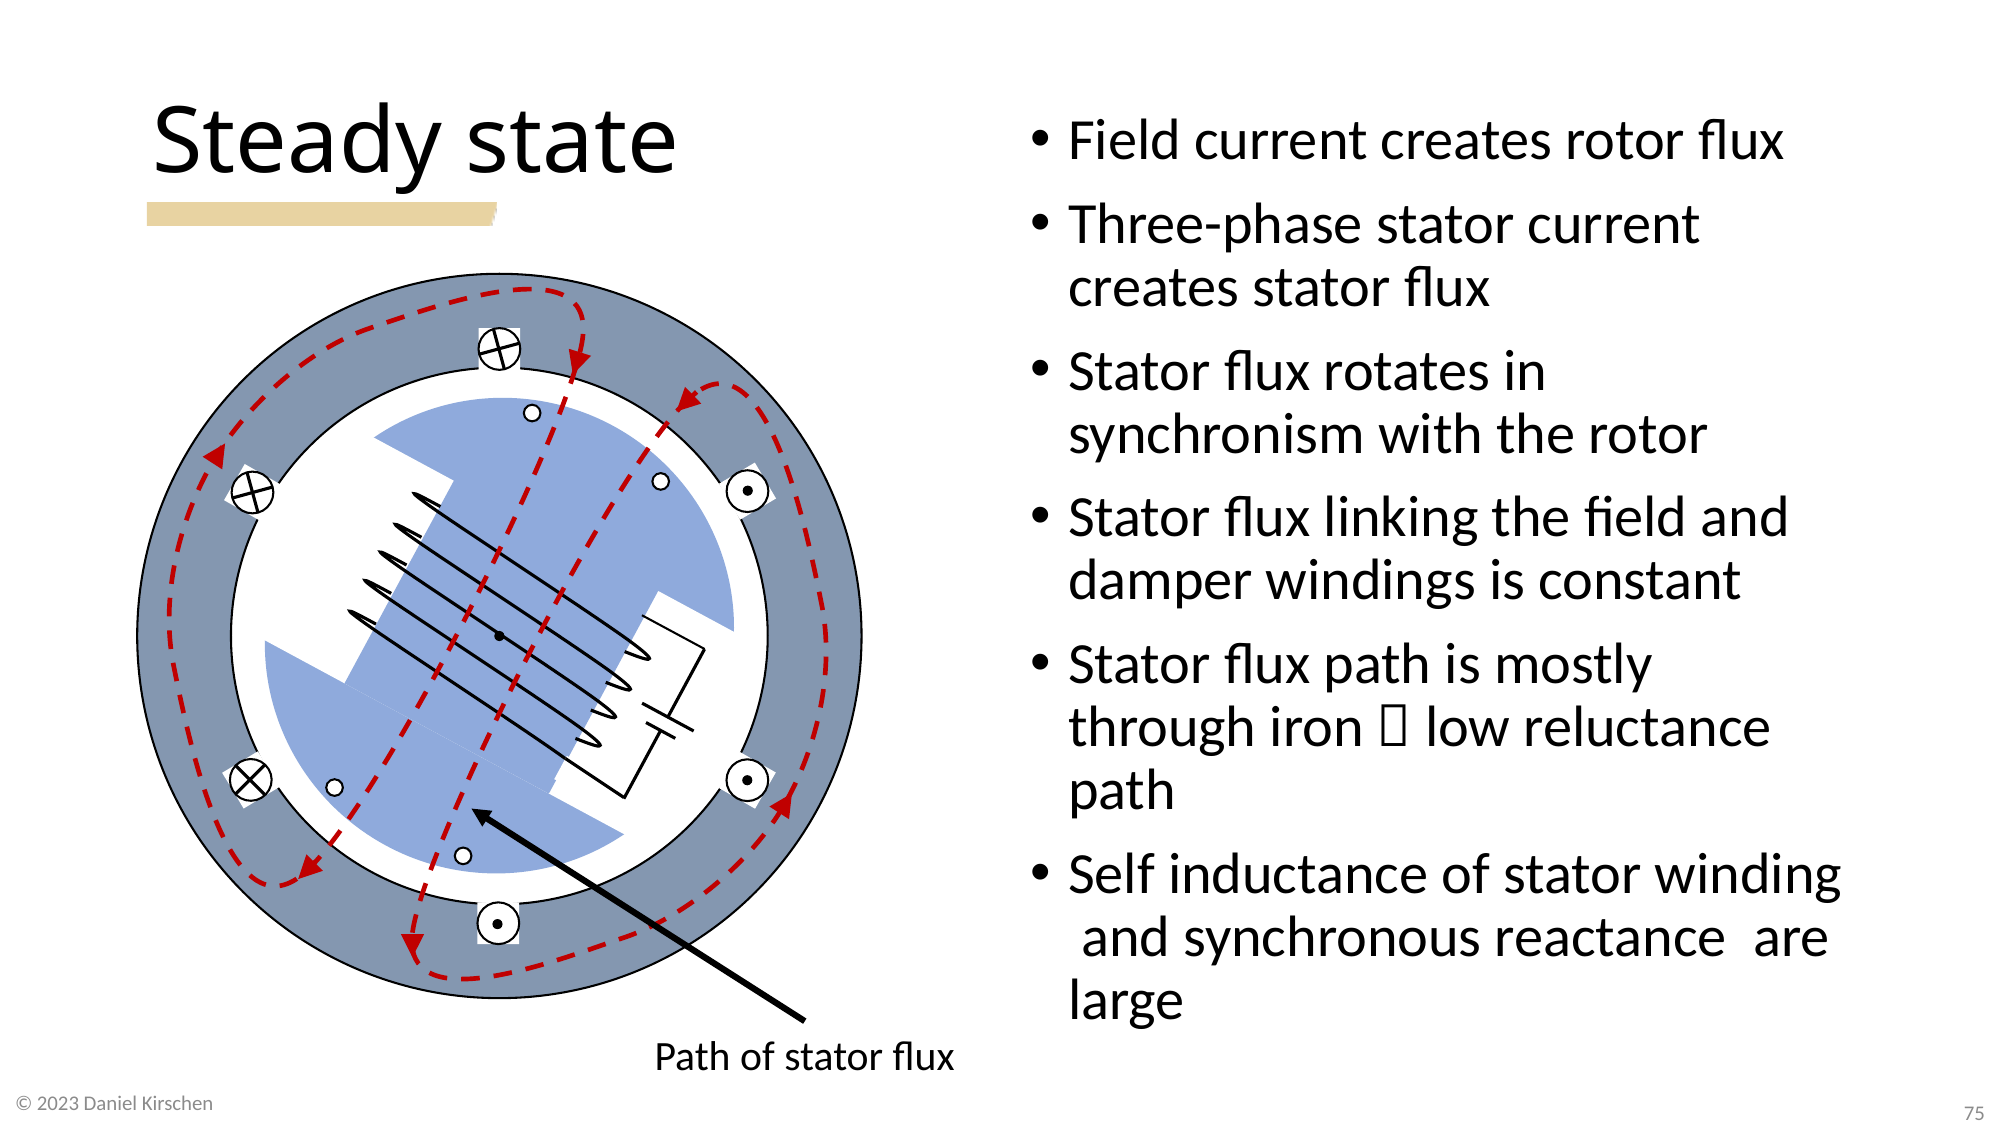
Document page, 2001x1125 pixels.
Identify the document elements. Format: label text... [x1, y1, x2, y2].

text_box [137, 273, 862, 999]
title Steady state [137, 59, 1863, 226]
slide_number 75 [1550, 1088, 2000, 1125]
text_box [471, 808, 972, 1087]
slide_number © 2023 Daniel Kirschen [0, 1079, 484, 1125]
